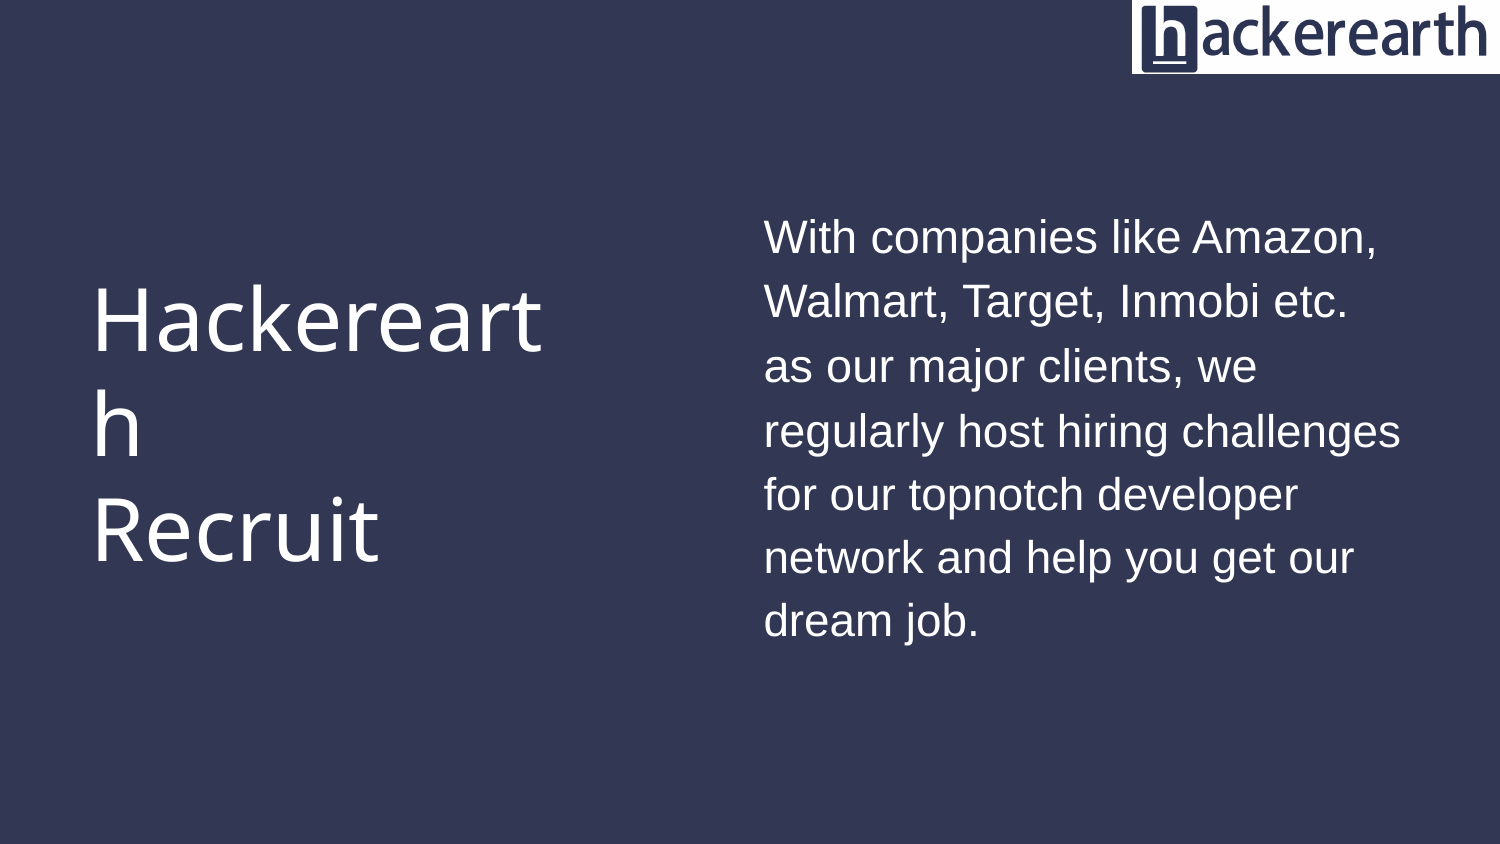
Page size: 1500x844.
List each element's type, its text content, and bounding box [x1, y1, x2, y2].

title Hackerearth Recruit [75, 338, 612, 505]
text_box With companies like Amazon, Walmart, Target, Inmobi etc. as our major clients, we regularly host hiring challenges for our topnotch developer network and help you get our dream job. [748, 93, 1425, 750]
picture [1132, 0, 1500, 74]
